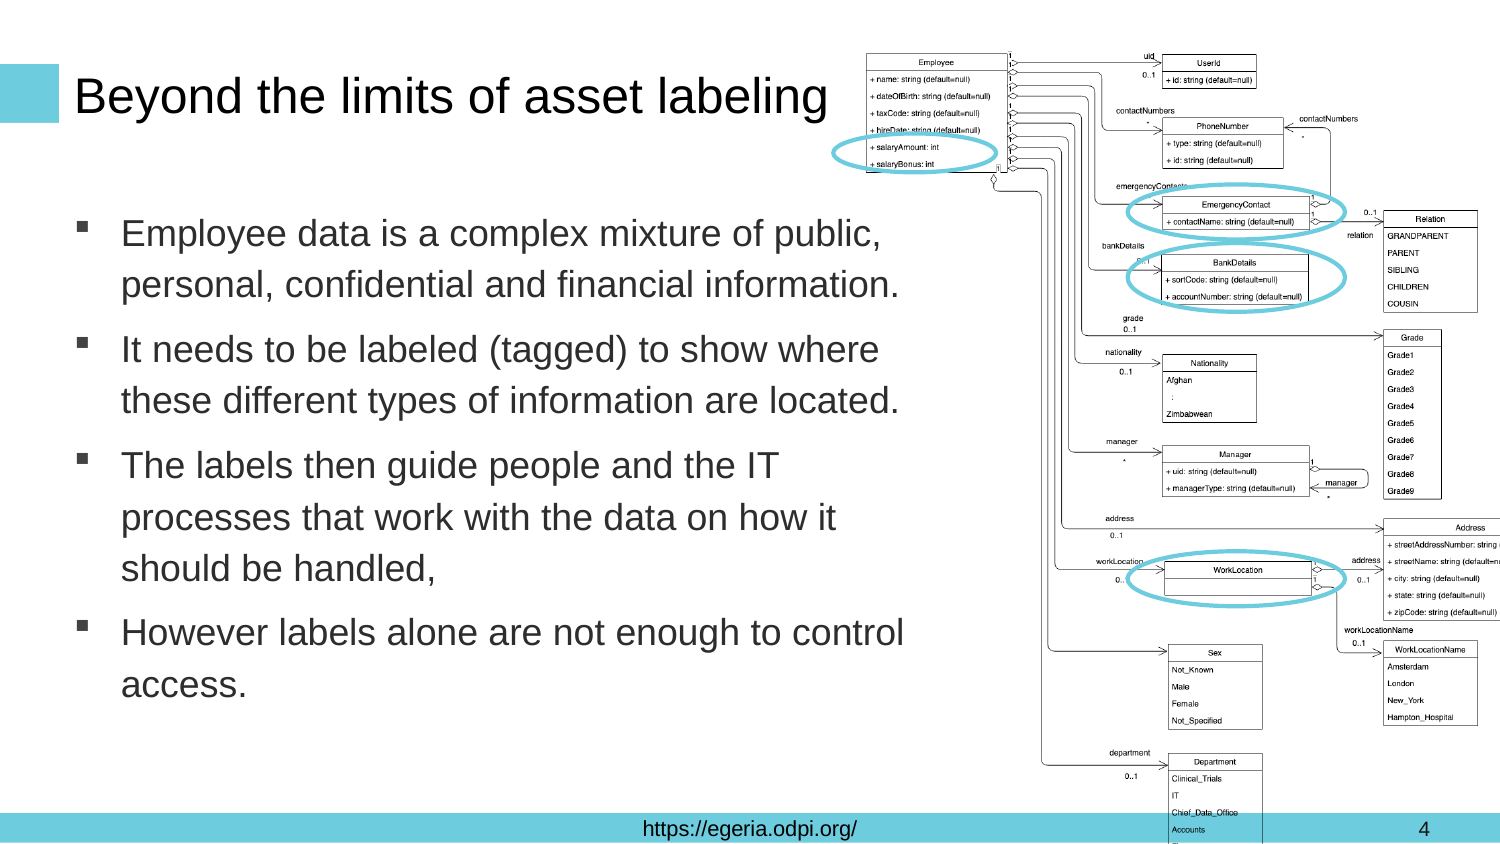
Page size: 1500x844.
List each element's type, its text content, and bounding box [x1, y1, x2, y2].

list Employee data is a complex mixture of public, personal, confidential and financial information. It needs to be labeled (tagged) to show where these different types of information are located. The labels then guide people and the IT processes that work with the data on how it should be handled, However labels alone are not enough to control access. [58, 186, 828, 750]
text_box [833, 45, 1500, 844]
title Beyond the limits of asset labeling [58, 46, 831, 140]
